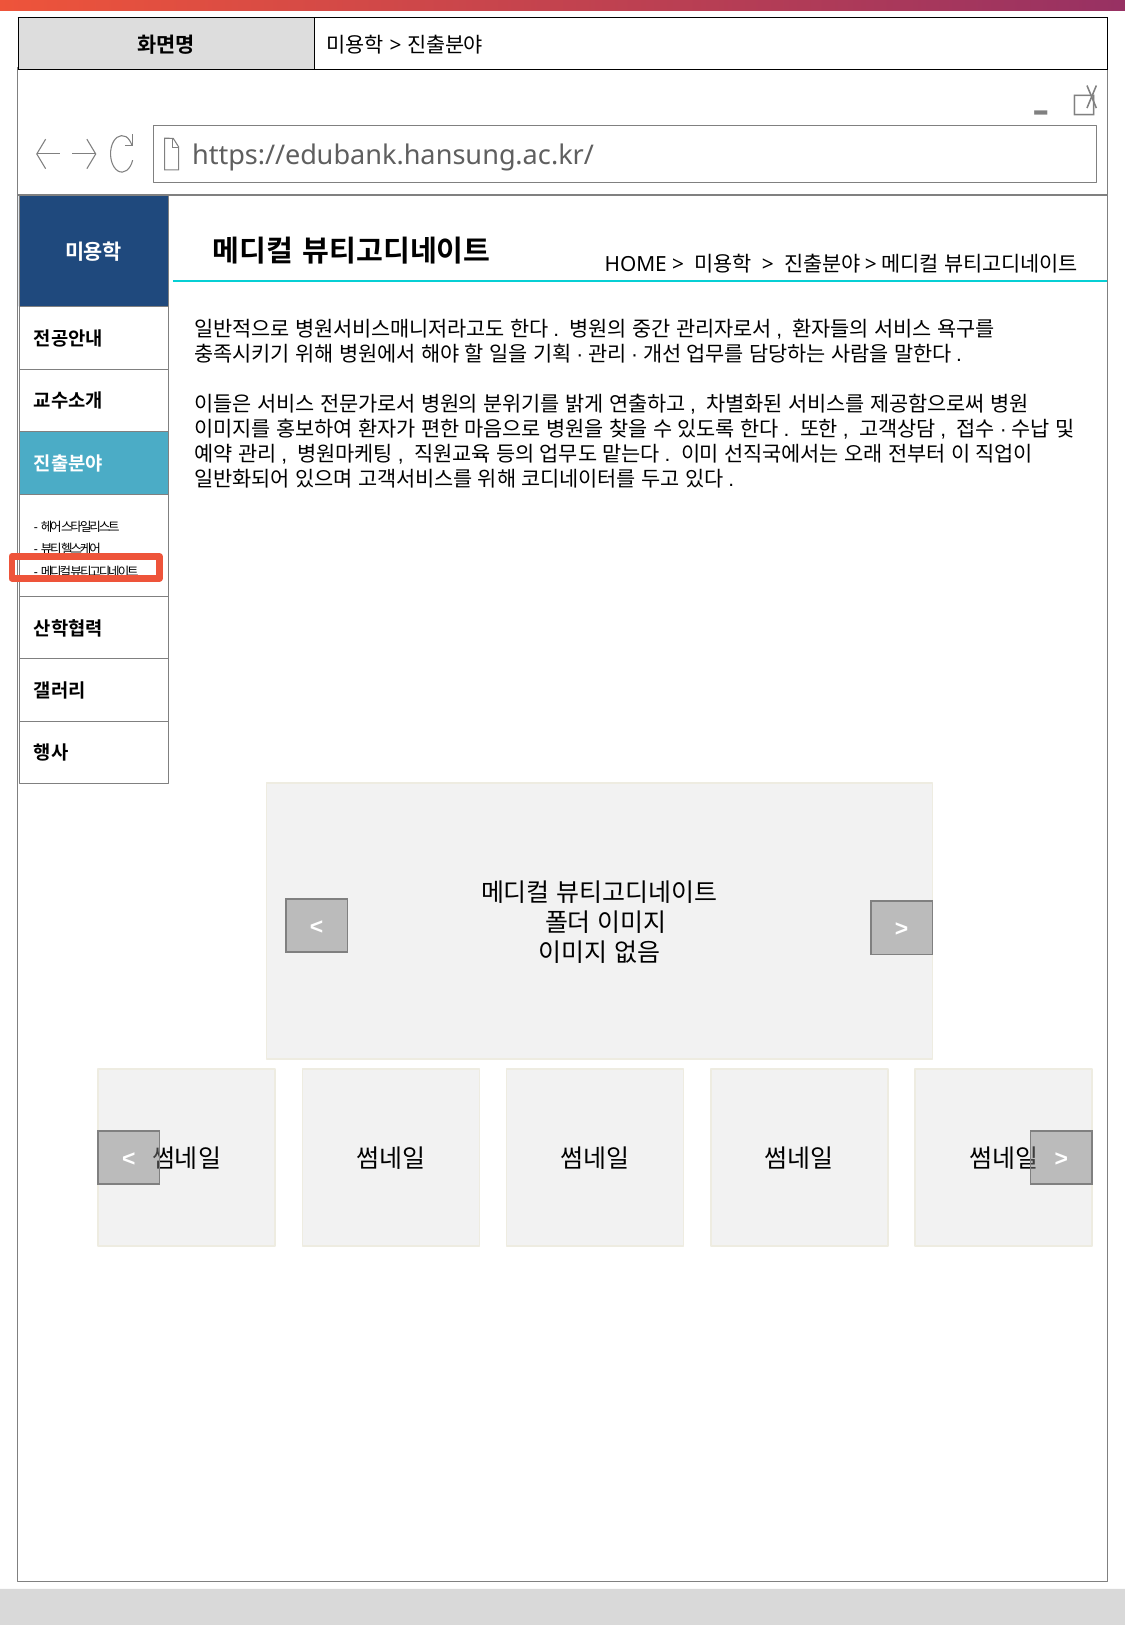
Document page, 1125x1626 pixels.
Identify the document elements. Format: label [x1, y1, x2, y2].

text_box [710, 1068, 888, 1246]
text_box [172, 218, 1108, 284]
text_box [1012, 33, 1071, 146]
text_box [915, 1068, 1093, 1246]
text_box [180, 308, 1108, 499]
text_box [98, 1068, 276, 1246]
text_box [506, 1068, 684, 1246]
text_box [266, 783, 933, 1059]
table_header [315, 18, 1107, 69]
text_box [11, 195, 168, 784]
table_header [19, 18, 314, 69]
text_box [302, 1068, 480, 1246]
